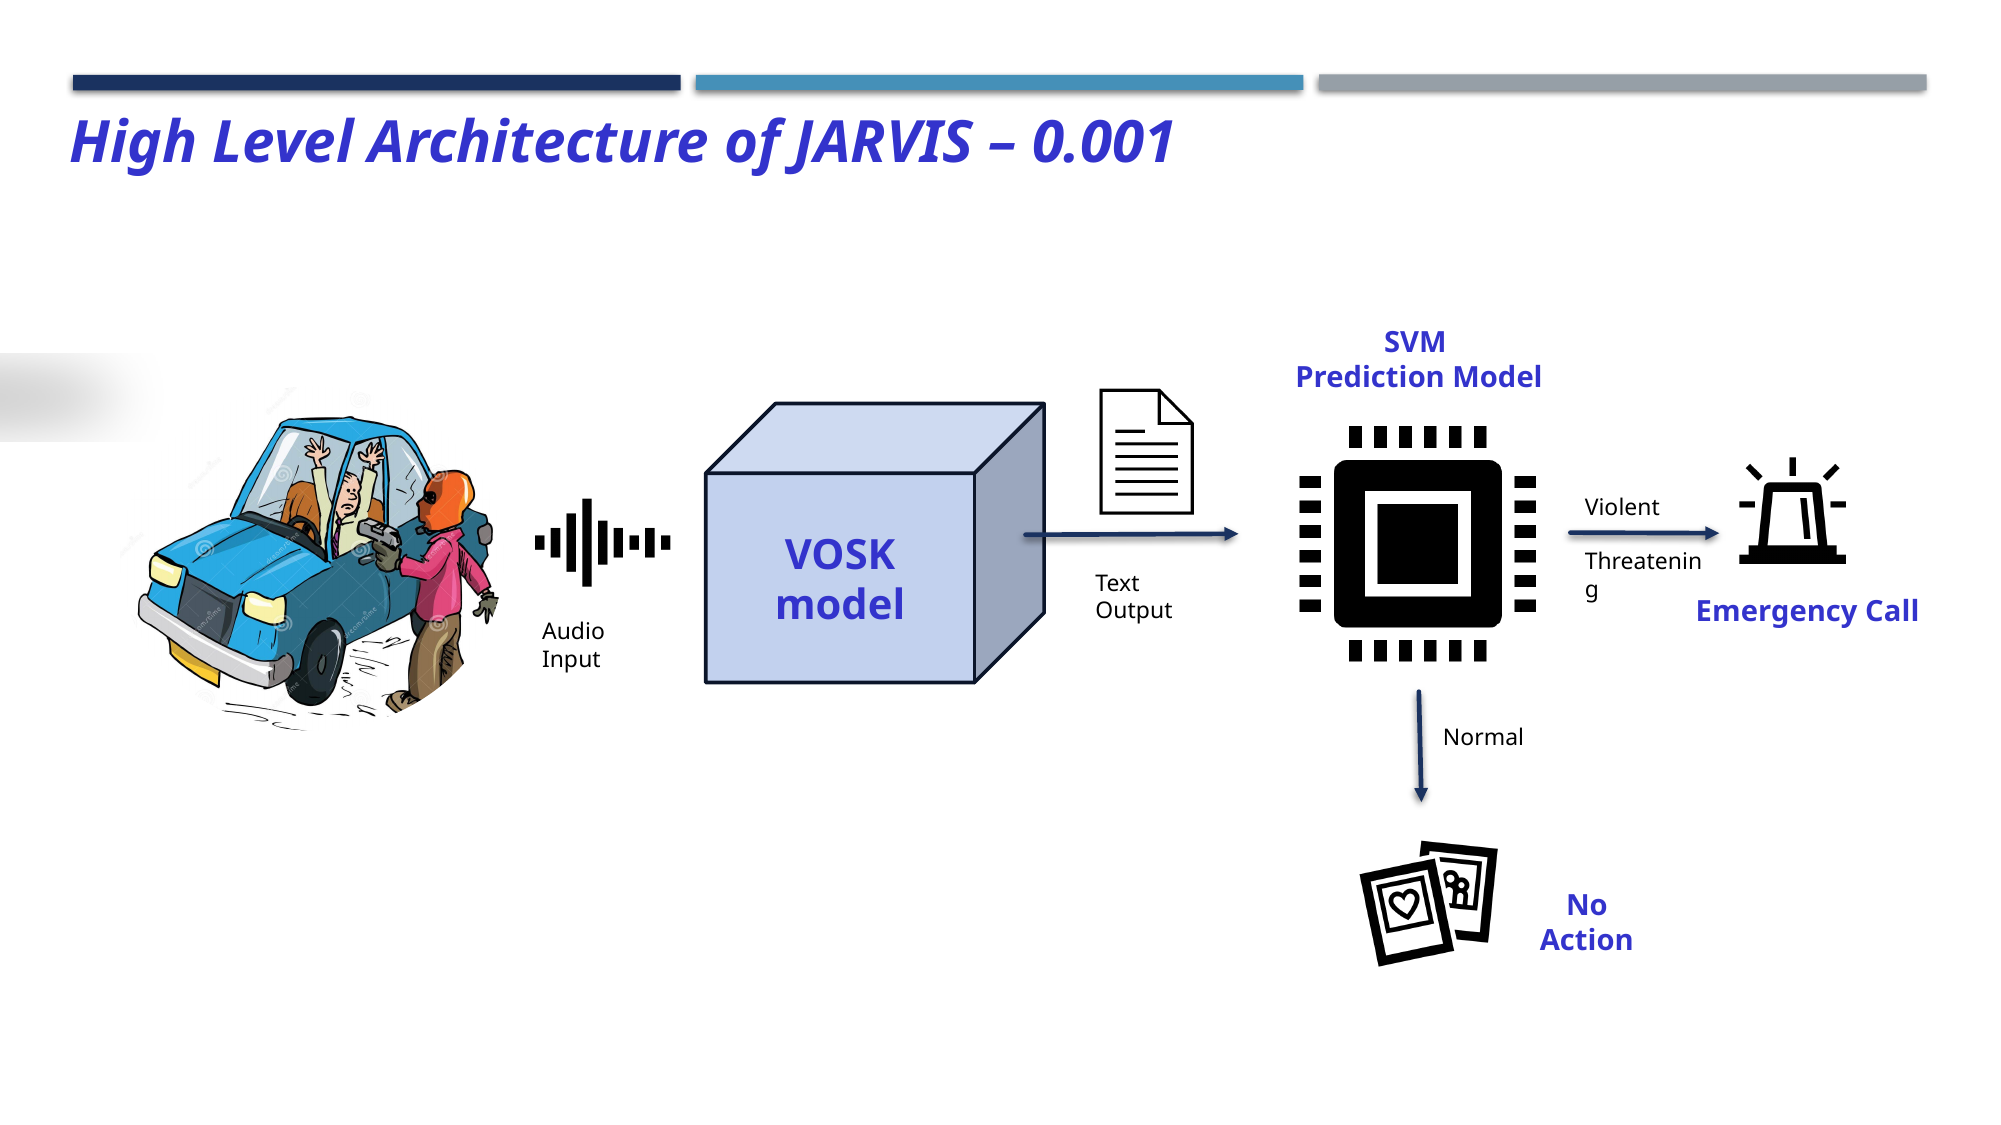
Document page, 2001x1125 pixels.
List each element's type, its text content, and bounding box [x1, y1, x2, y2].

picture [526, 467, 678, 619]
text_box No Action [1508, 878, 1672, 964]
text_box Emergency Call [1658, 584, 1957, 635]
text_box Normal [1427, 714, 1585, 758]
picture [114, 380, 510, 737]
text_box Text Output [1080, 560, 1238, 631]
picture [1070, 375, 1222, 527]
text_box Violent Threatening [1572, 484, 1711, 530]
picture [1717, 435, 1869, 587]
text_box Audio Input [527, 617, 684, 680]
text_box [1418, 691, 1422, 803]
text_box Violent Threatening [1572, 543, 1727, 610]
picture [1352, 828, 1504, 980]
text_box High Level Architecture of JARVIS – 0.001 [54, 87, 1865, 182]
text_box SVM Prediction Model [1270, 316, 1568, 394]
picture [1267, 394, 1567, 692]
text_box VOSK model [703, 401, 1046, 685]
